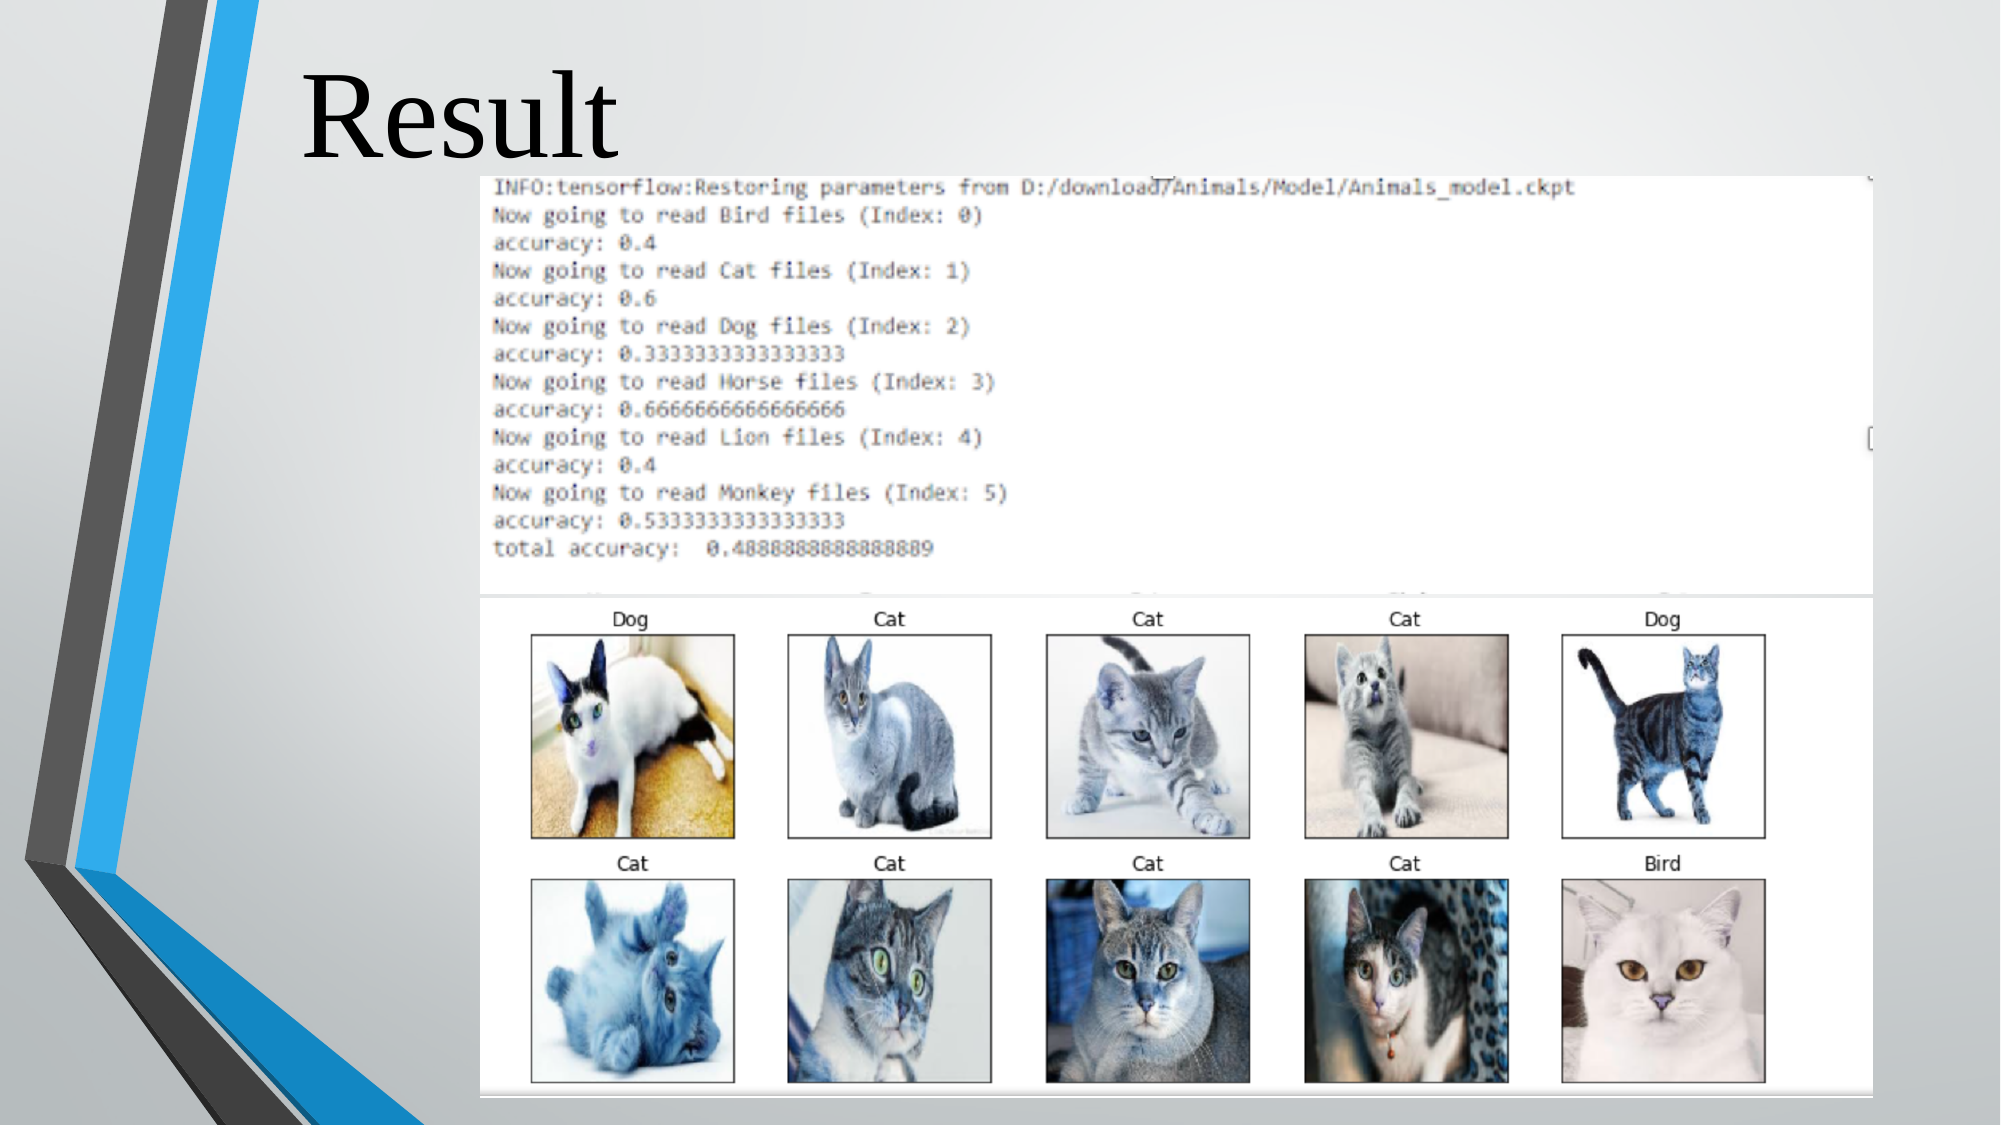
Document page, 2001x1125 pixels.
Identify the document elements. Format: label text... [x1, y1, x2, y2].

title Result [0, 0, 1283, 251]
picture [480, 598, 1873, 1099]
picture [480, 176, 1873, 595]
